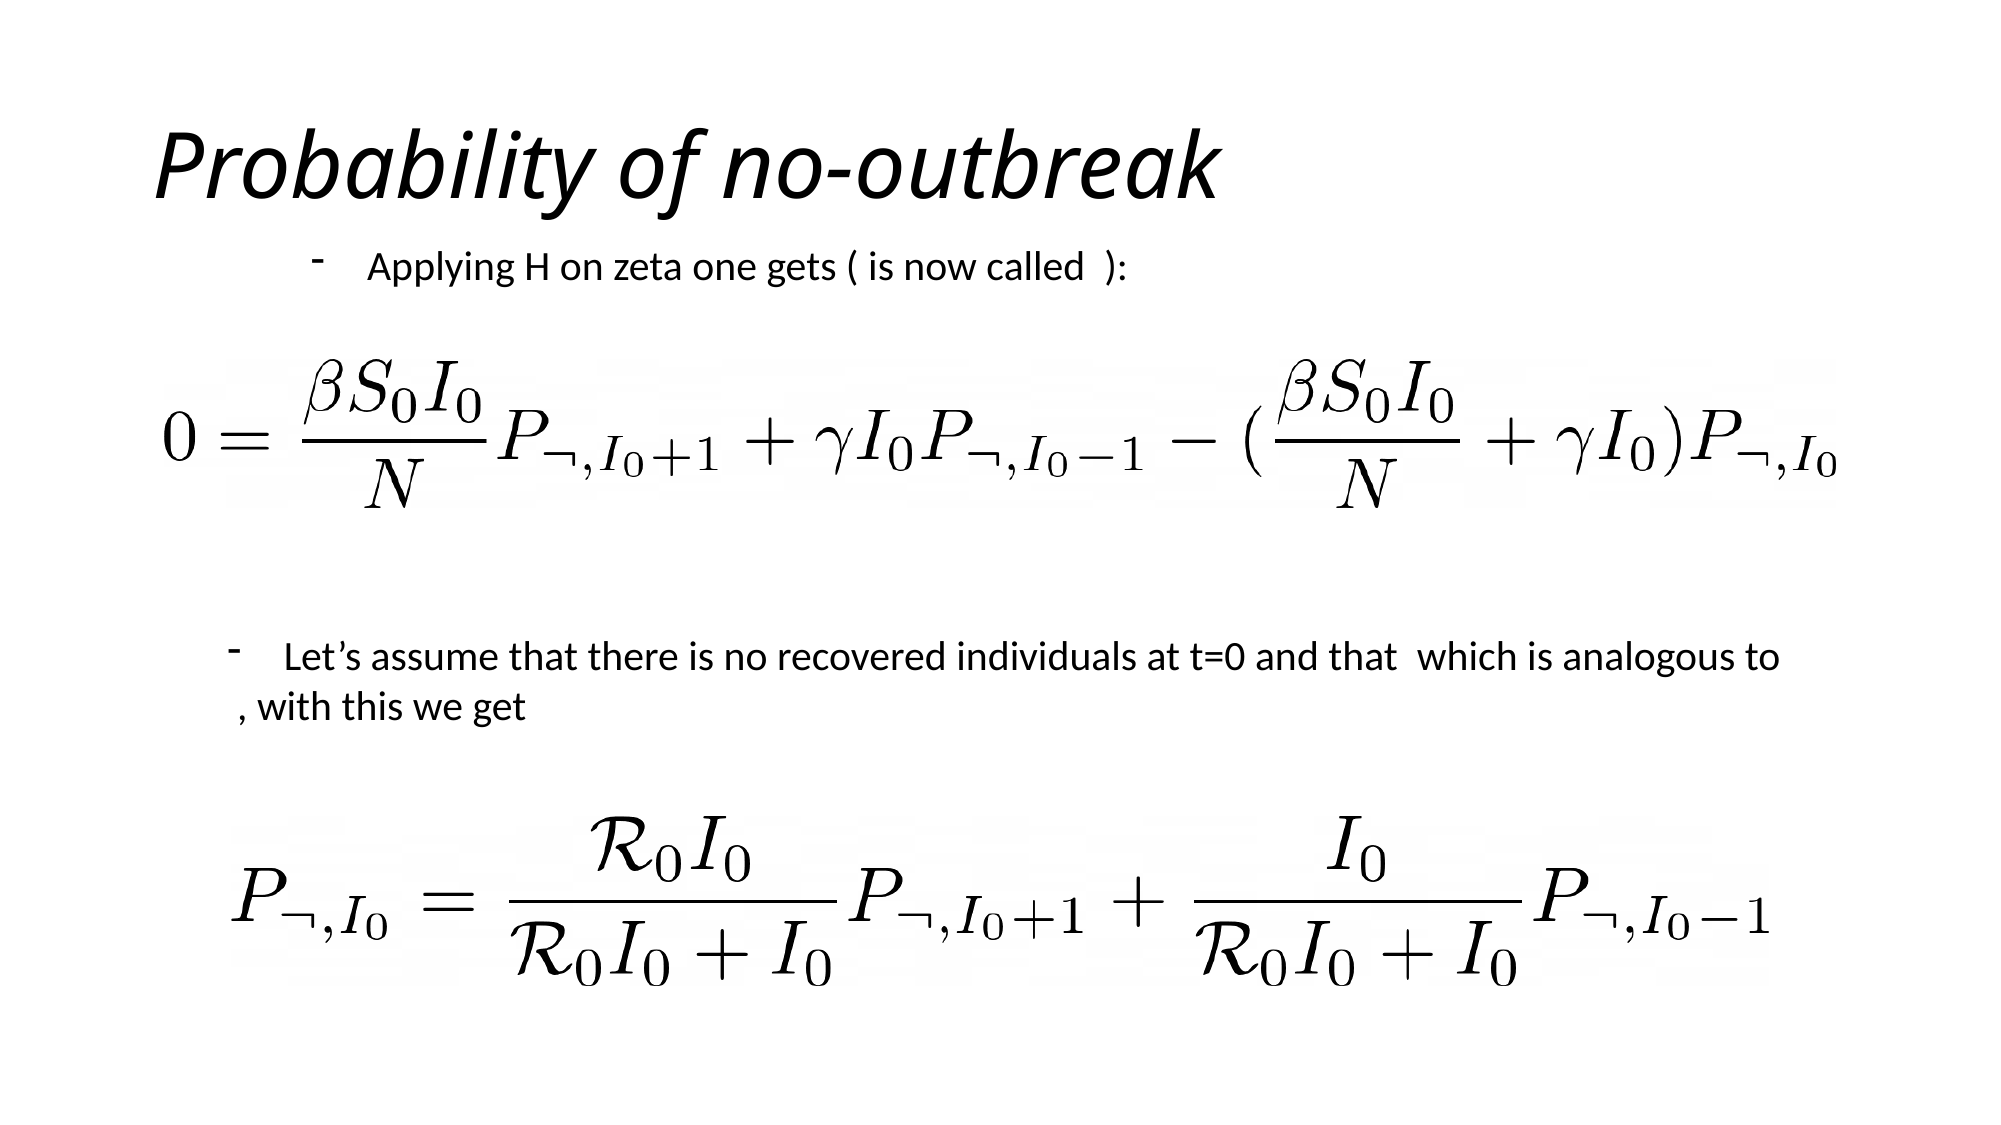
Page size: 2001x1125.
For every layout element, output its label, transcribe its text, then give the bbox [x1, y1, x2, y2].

title Probability of no-outbreak [137, 59, 1863, 278]
picture [231, 816, 1769, 986]
picture [164, 359, 1836, 509]
